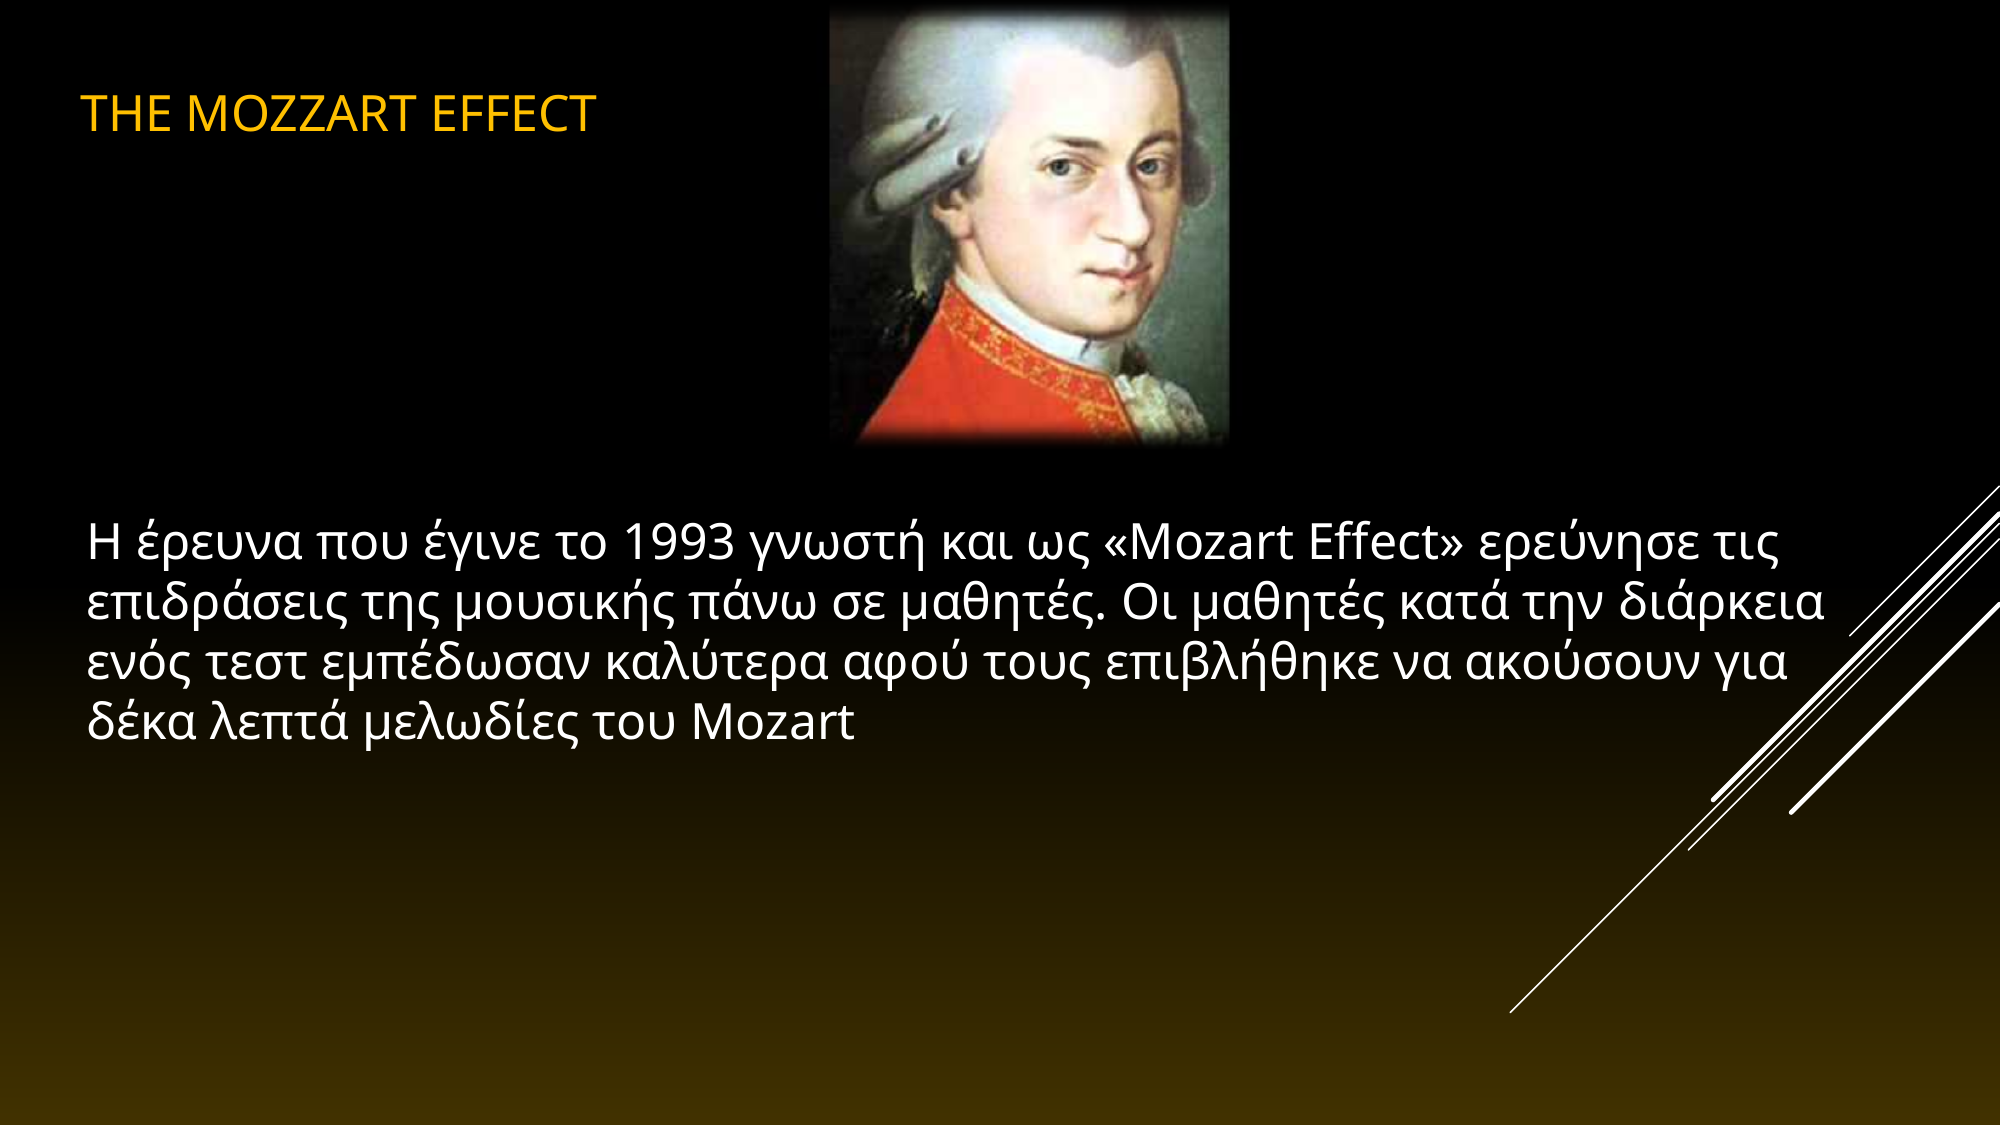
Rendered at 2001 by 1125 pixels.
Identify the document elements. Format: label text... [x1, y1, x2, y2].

text_box Η έρευνα που έγινε το 1993 γνωστή και ως «Mozart Effect» ερεύνησε τις επιδράσεις της μουσικής πάνω σε μαθητές. Οι μαθητές κατά την διάρκεια ενός τεστ εμπέδωσαν καλύτερα αφού τους επιβλήθηκε να ακούσουν για δέκα λεπτά μελωδίες του Mozart [71, 501, 1912, 892]
text_box THE MOZZART EFFECT [65, 73, 613, 149]
picture [629, 0, 1430, 451]
